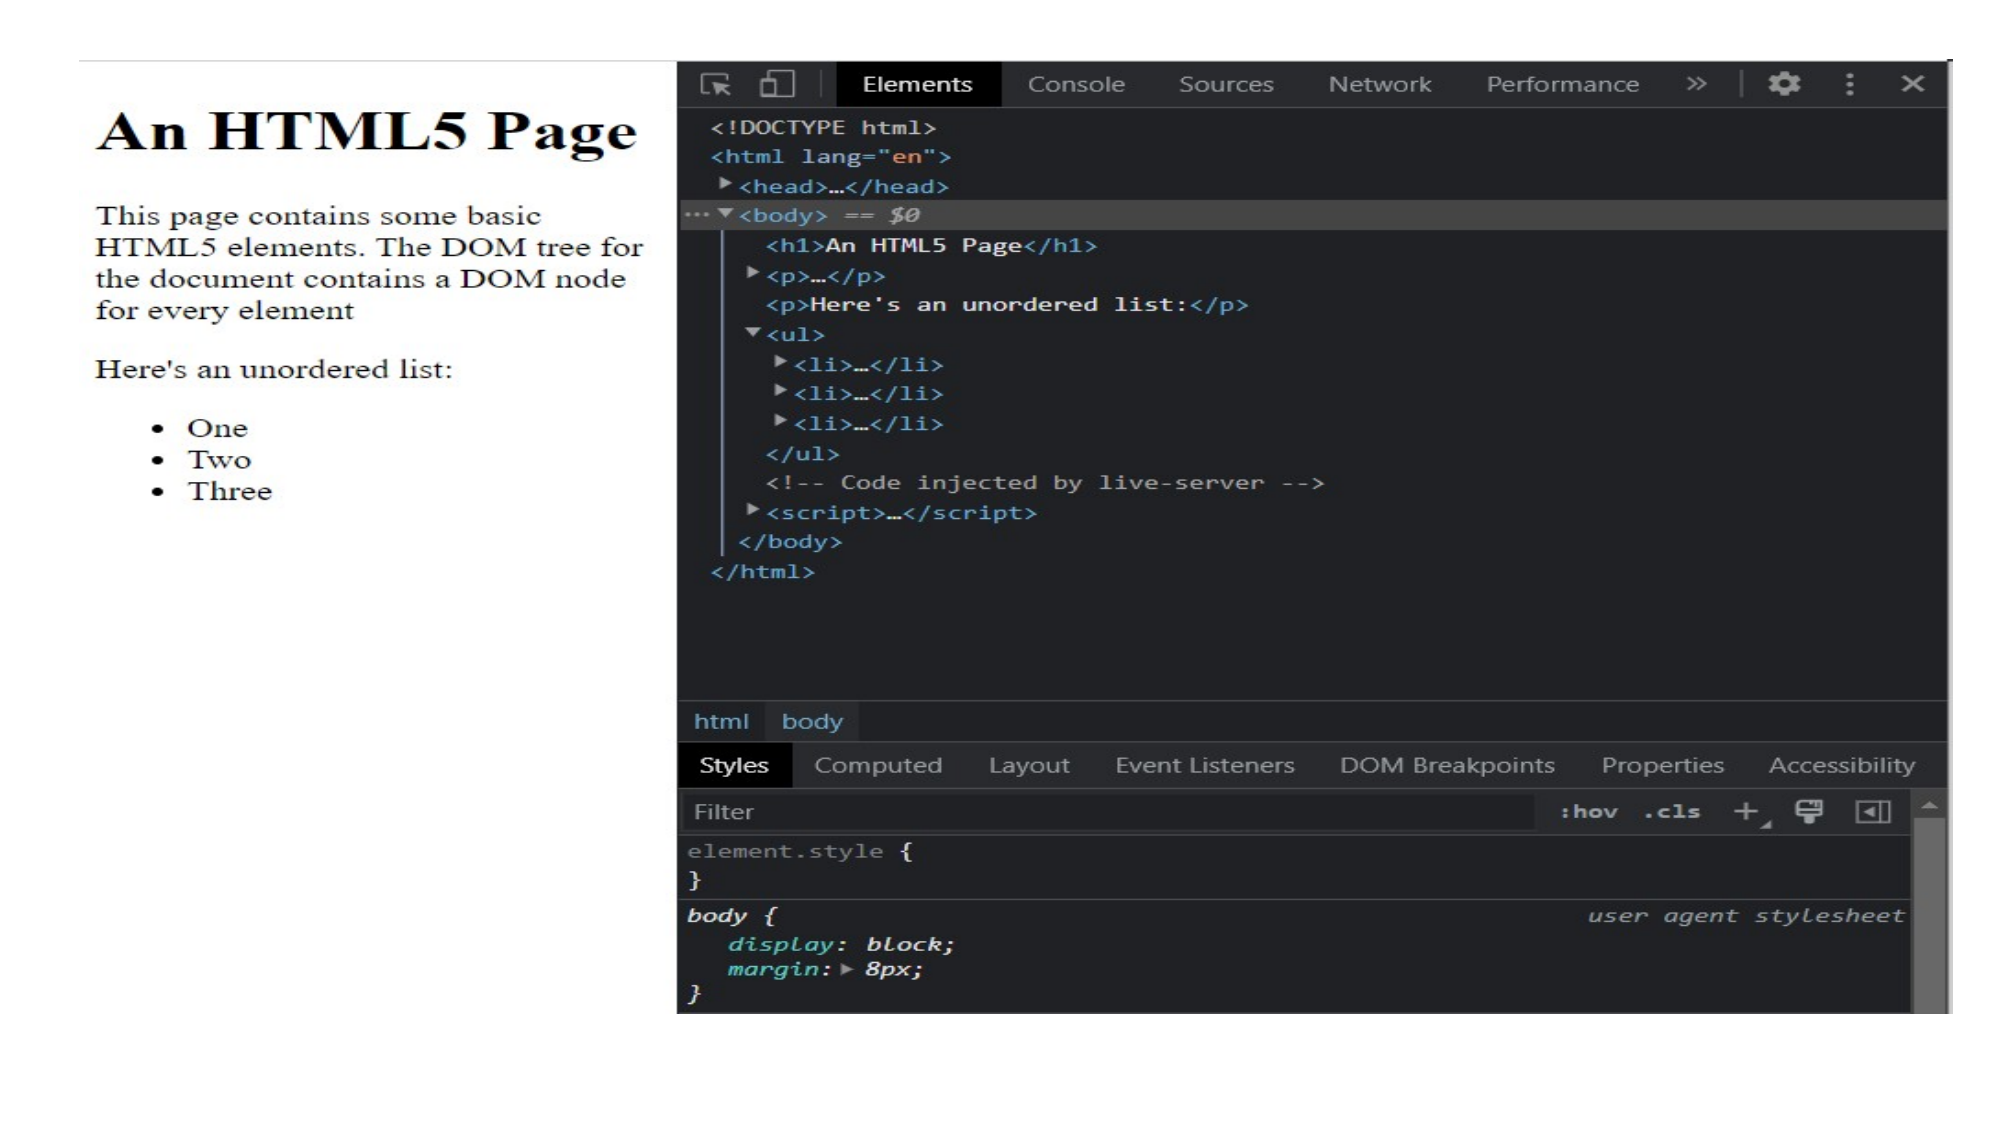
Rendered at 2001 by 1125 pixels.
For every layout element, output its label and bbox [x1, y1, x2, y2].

list [79, 59, 1953, 1014]
